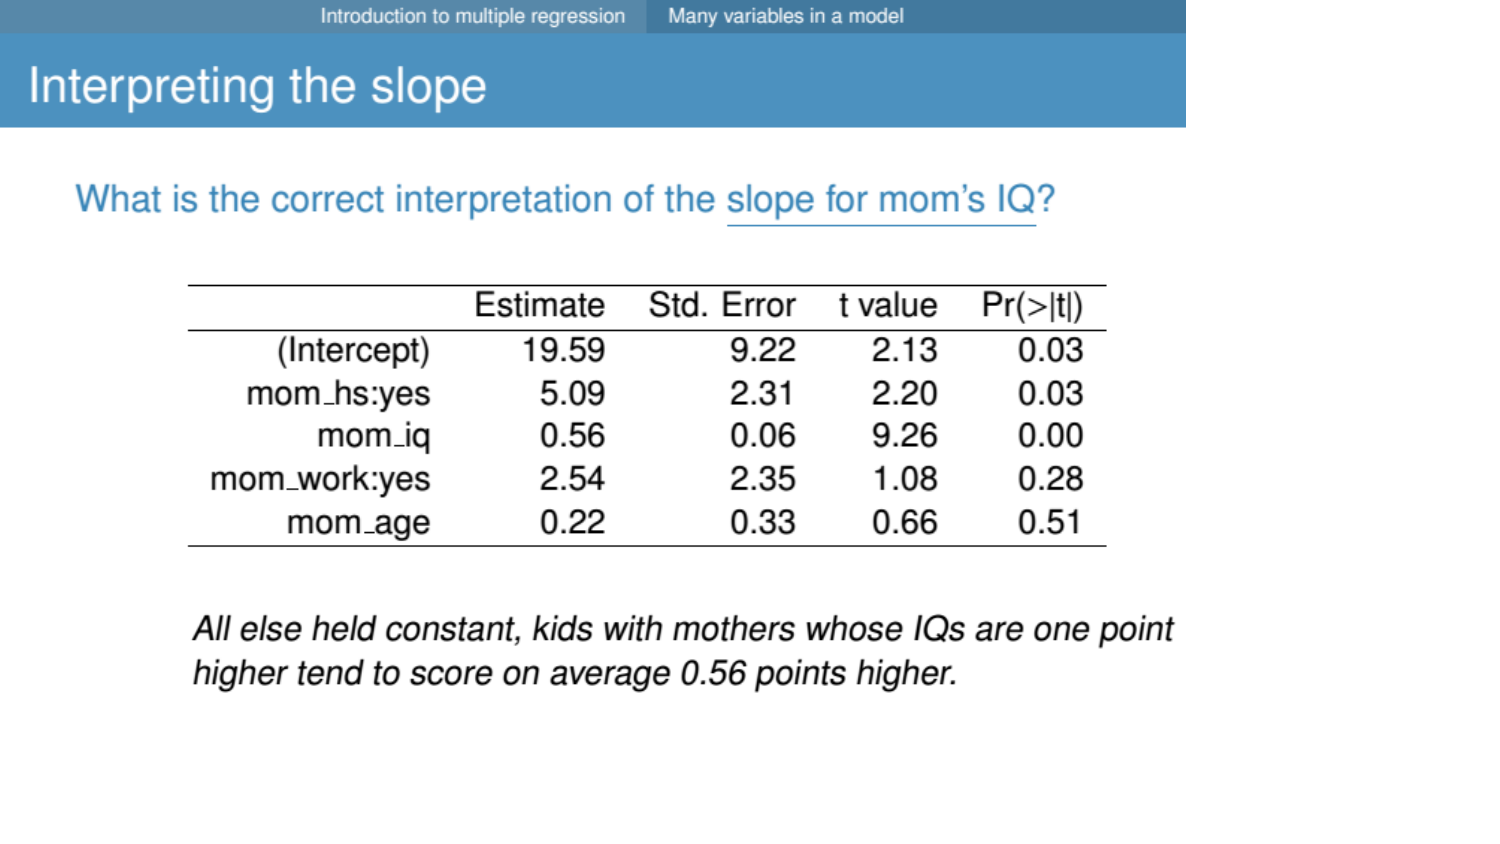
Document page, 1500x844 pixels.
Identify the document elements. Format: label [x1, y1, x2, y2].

picture [0, 0, 1187, 574]
picture [187, 599, 1189, 701]
